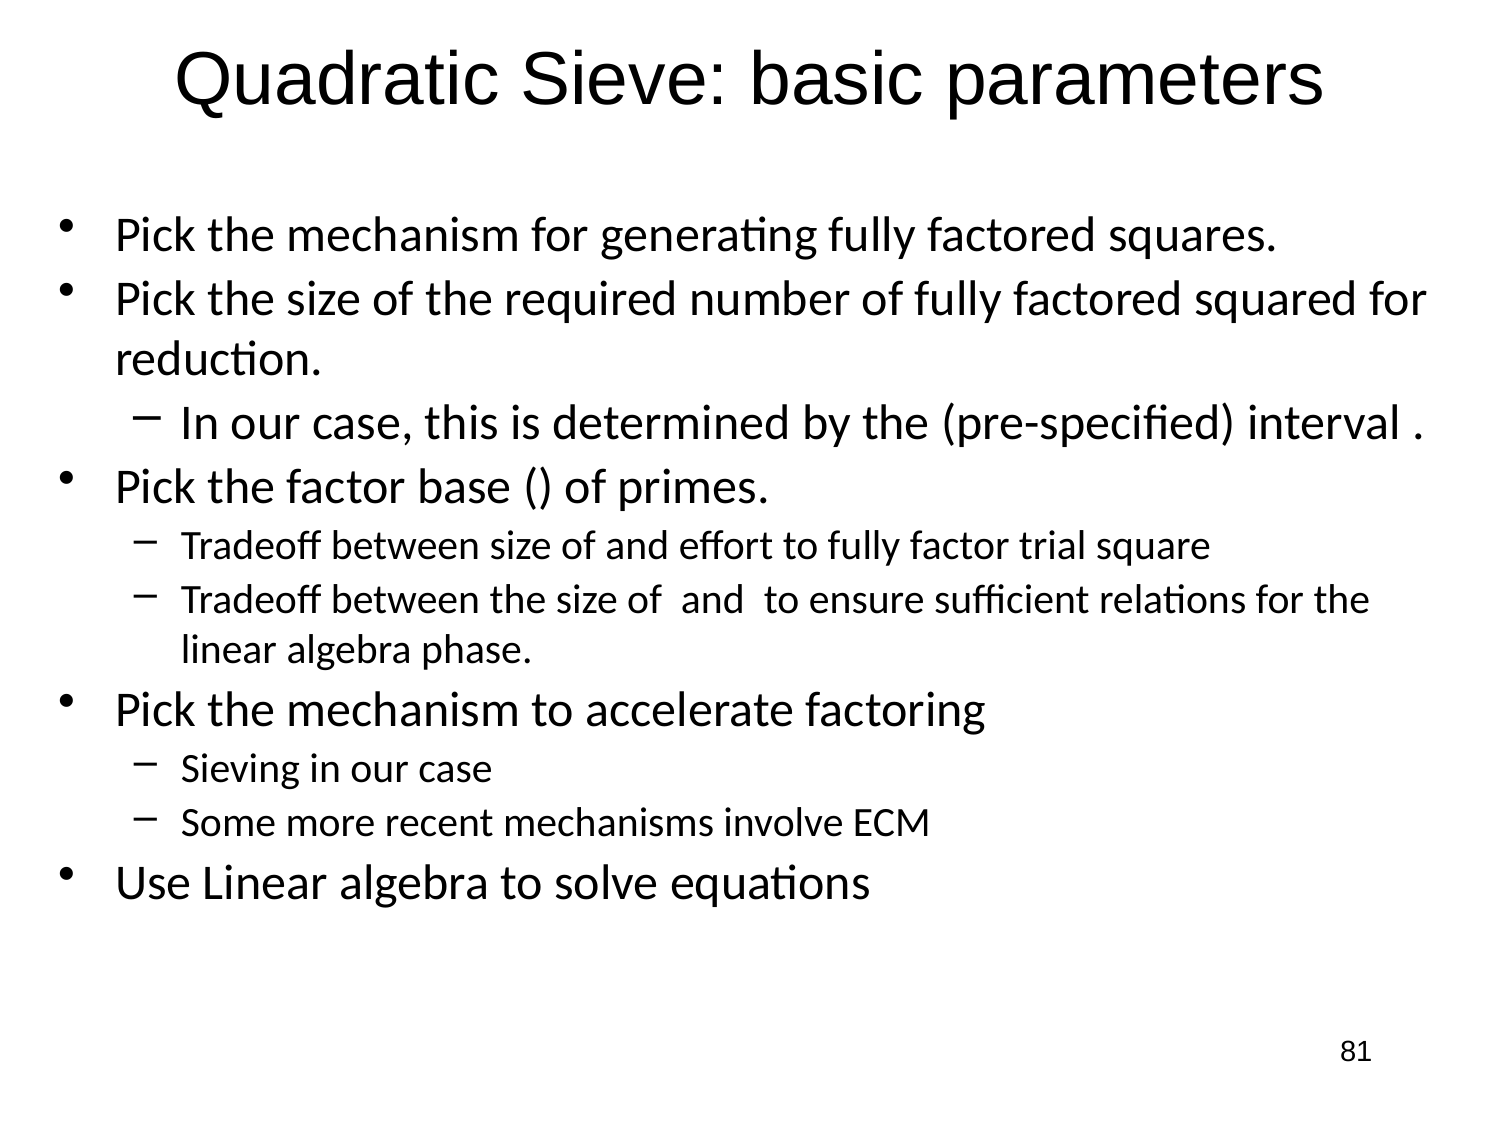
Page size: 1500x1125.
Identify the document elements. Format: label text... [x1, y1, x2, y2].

slide_number 81 [1074, 1024, 1388, 1101]
title Quadratic Sieve: basic parameters [112, 0, 1388, 151]
